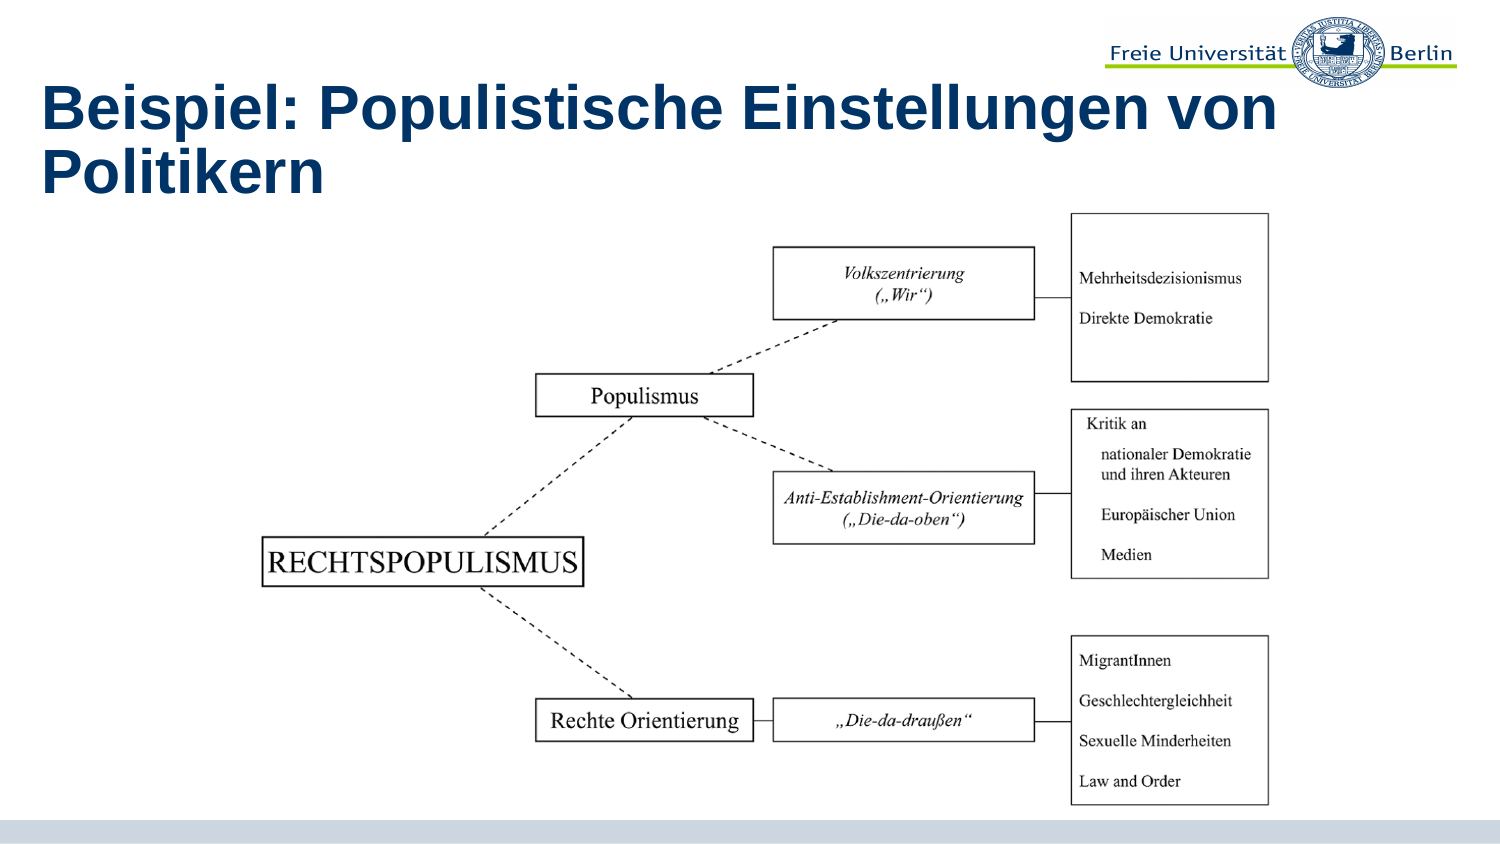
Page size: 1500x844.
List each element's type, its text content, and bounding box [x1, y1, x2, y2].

picture [1105, 17, 1457, 88]
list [226, 211, 1274, 811]
title Beispiel: Populistische Einstellungen von Politikern [40, 116, 1460, 170]
